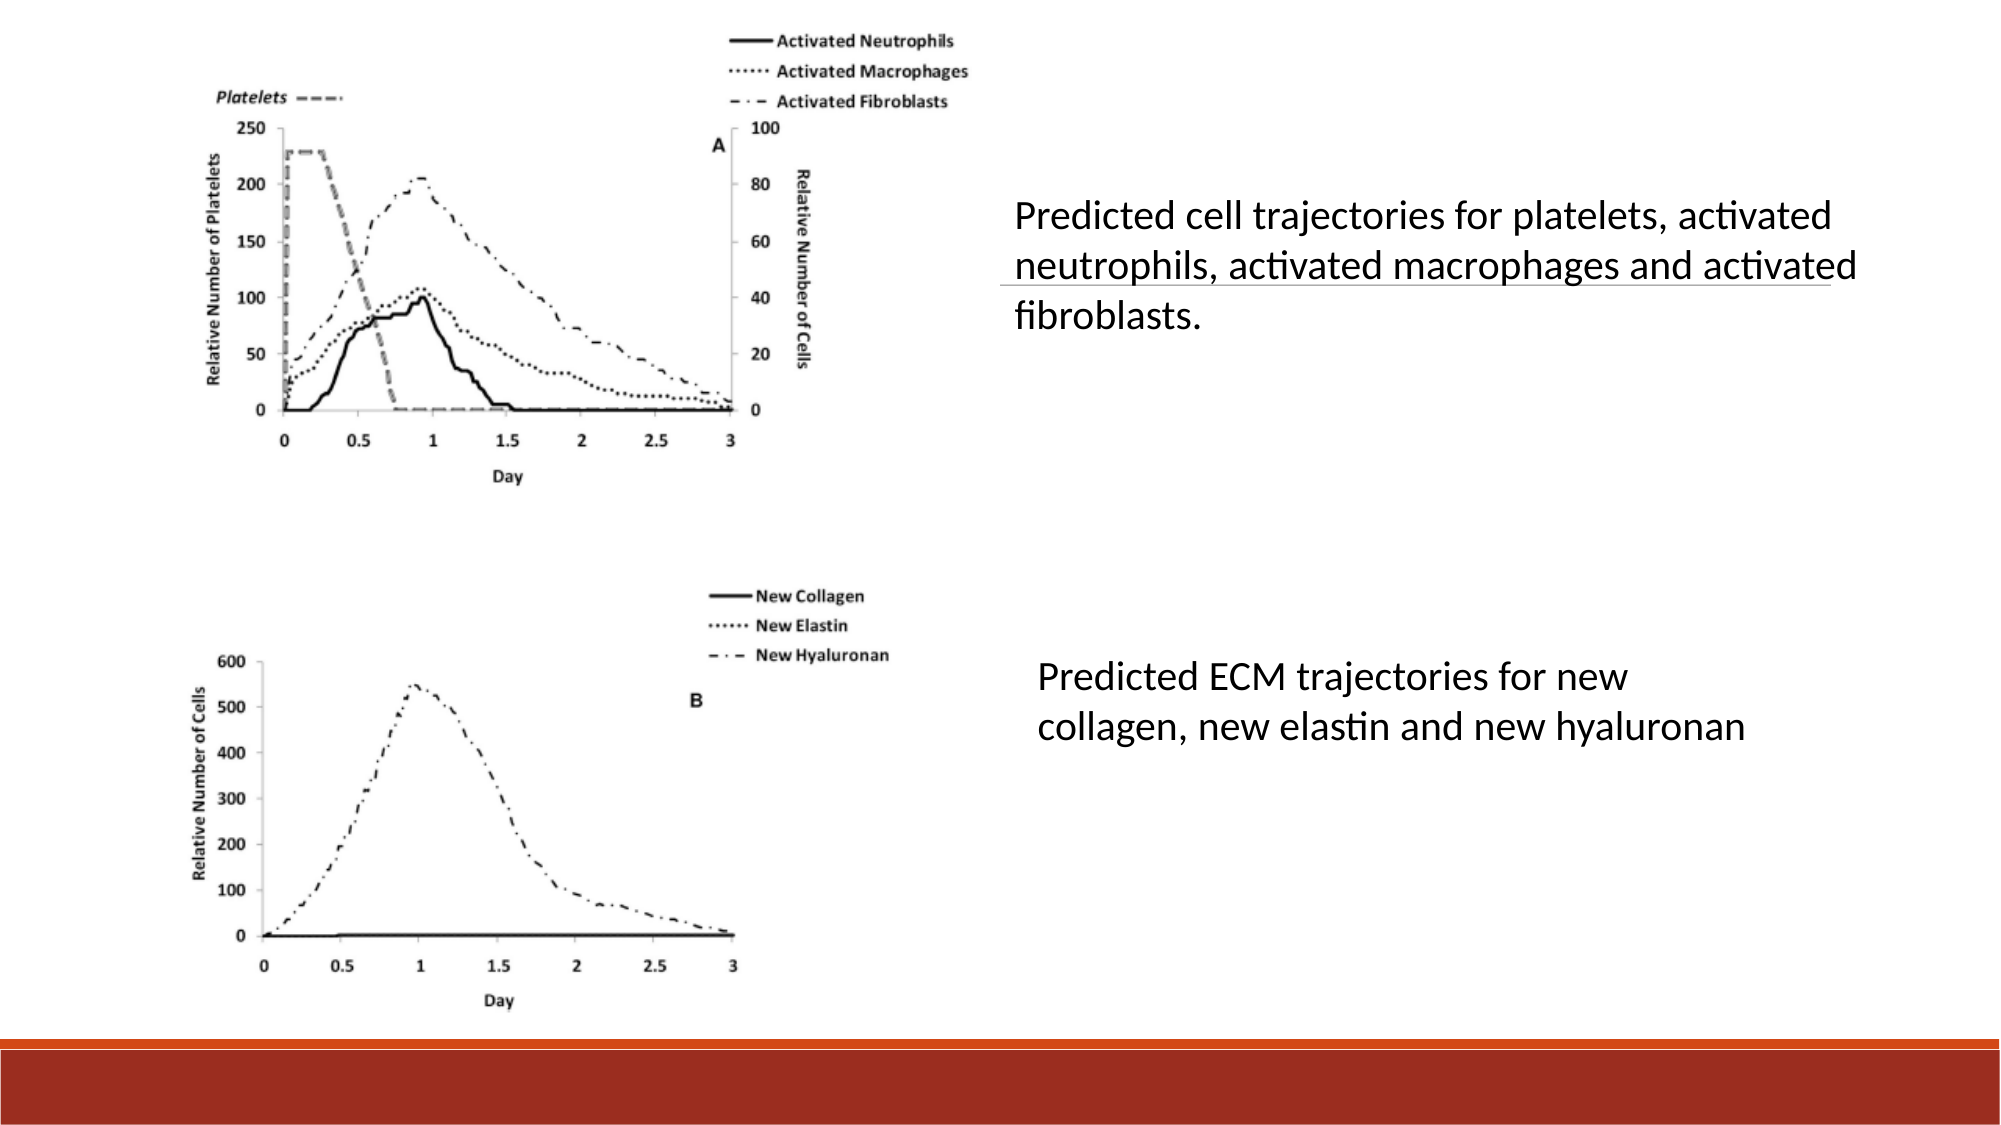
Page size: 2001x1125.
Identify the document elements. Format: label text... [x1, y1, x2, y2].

text_box Predicted cell trajectories for platelets, activated neutrophils, activated macrophages and activated fibroblasts. [1004, 180, 1946, 345]
text_box Predicted ECM trajectories for new collagen, new elastin and new hyaluronan [1022, 641, 1762, 756]
picture [147, 533, 942, 1019]
picture [148, 8, 1000, 503]
